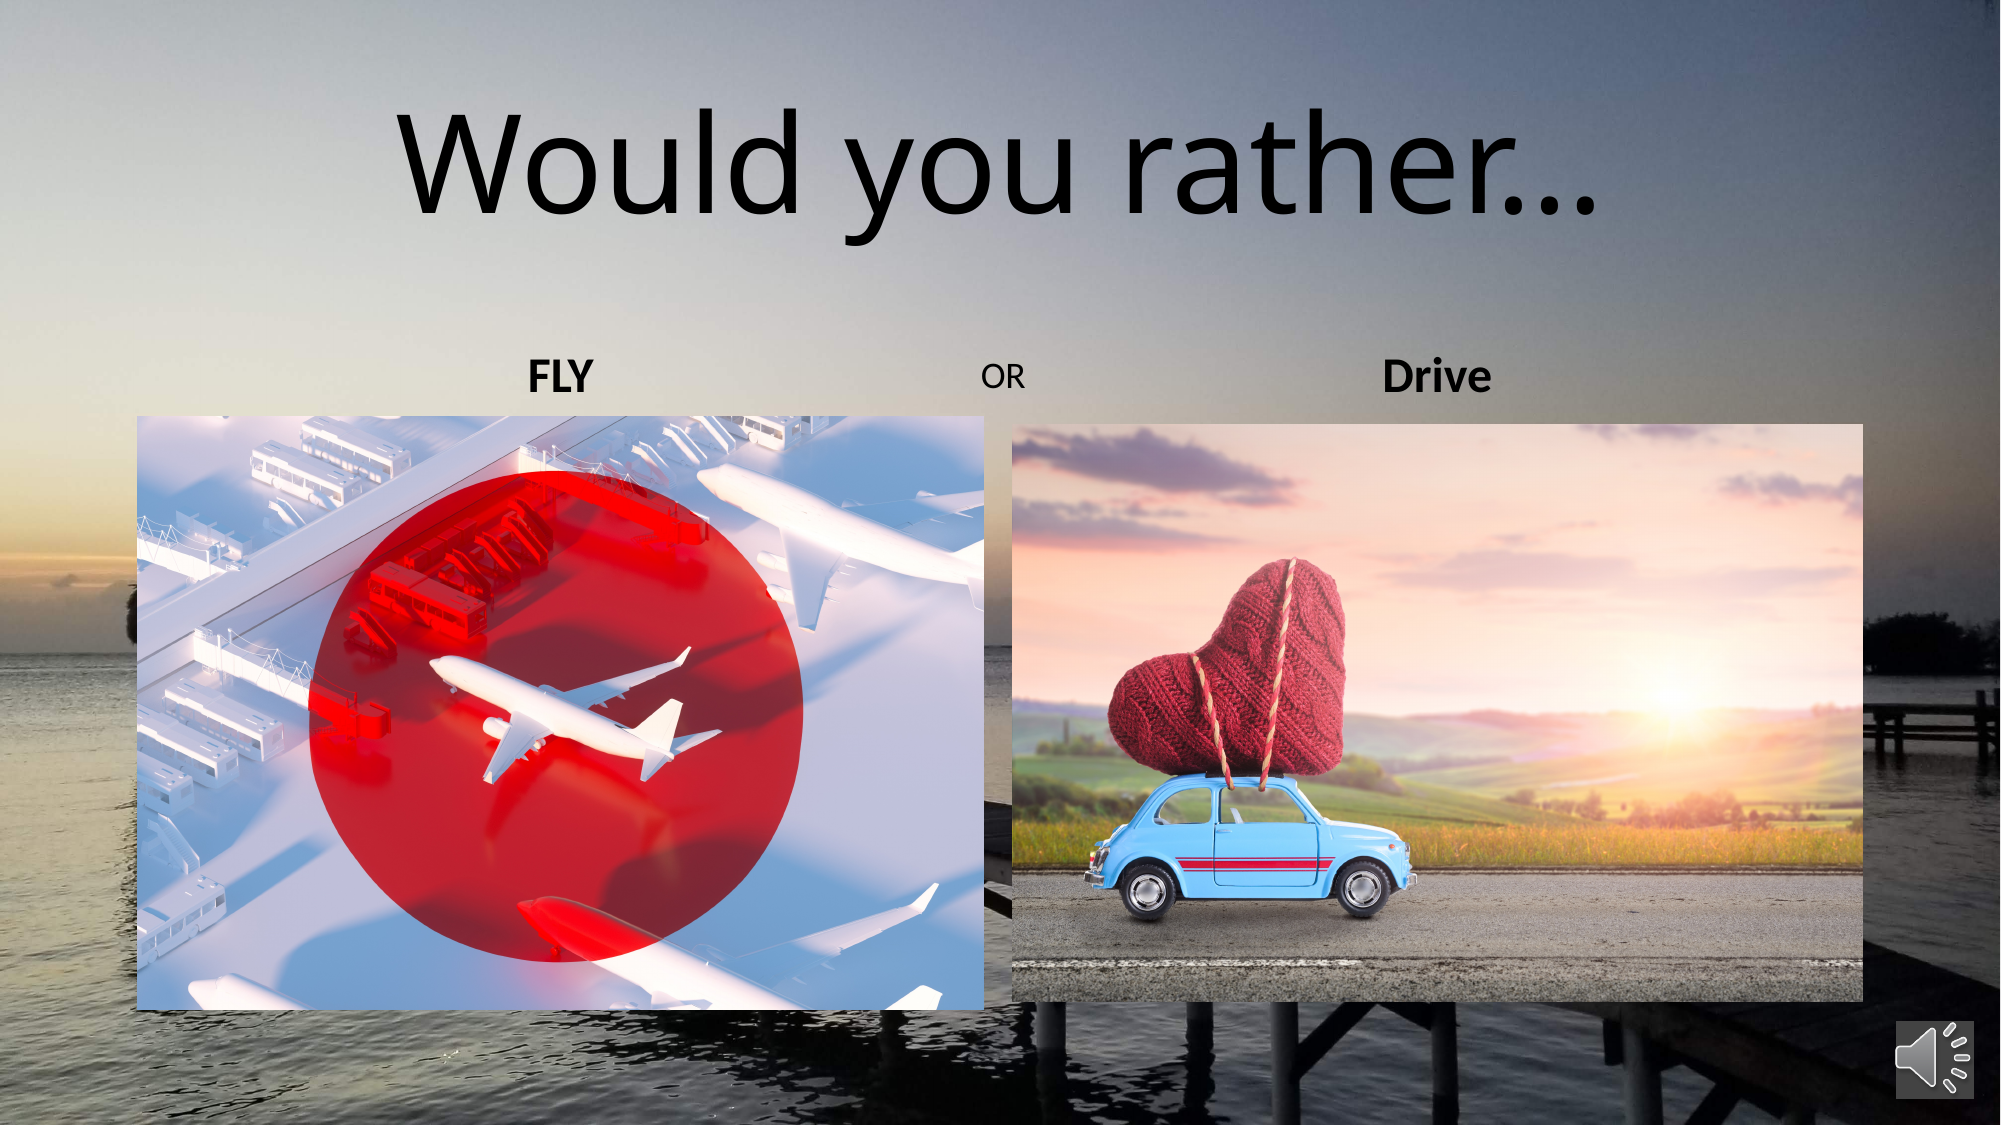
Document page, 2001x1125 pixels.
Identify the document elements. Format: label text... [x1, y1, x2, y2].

list Drive [1012, 275, 1863, 411]
title Would you rather… [137, 59, 1863, 278]
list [1012, 424, 1863, 1002]
list FLY [137, 275, 984, 411]
picture [0, 0, 2001, 1125]
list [137, 417, 984, 1010]
text_box OR [908, 343, 1098, 403]
